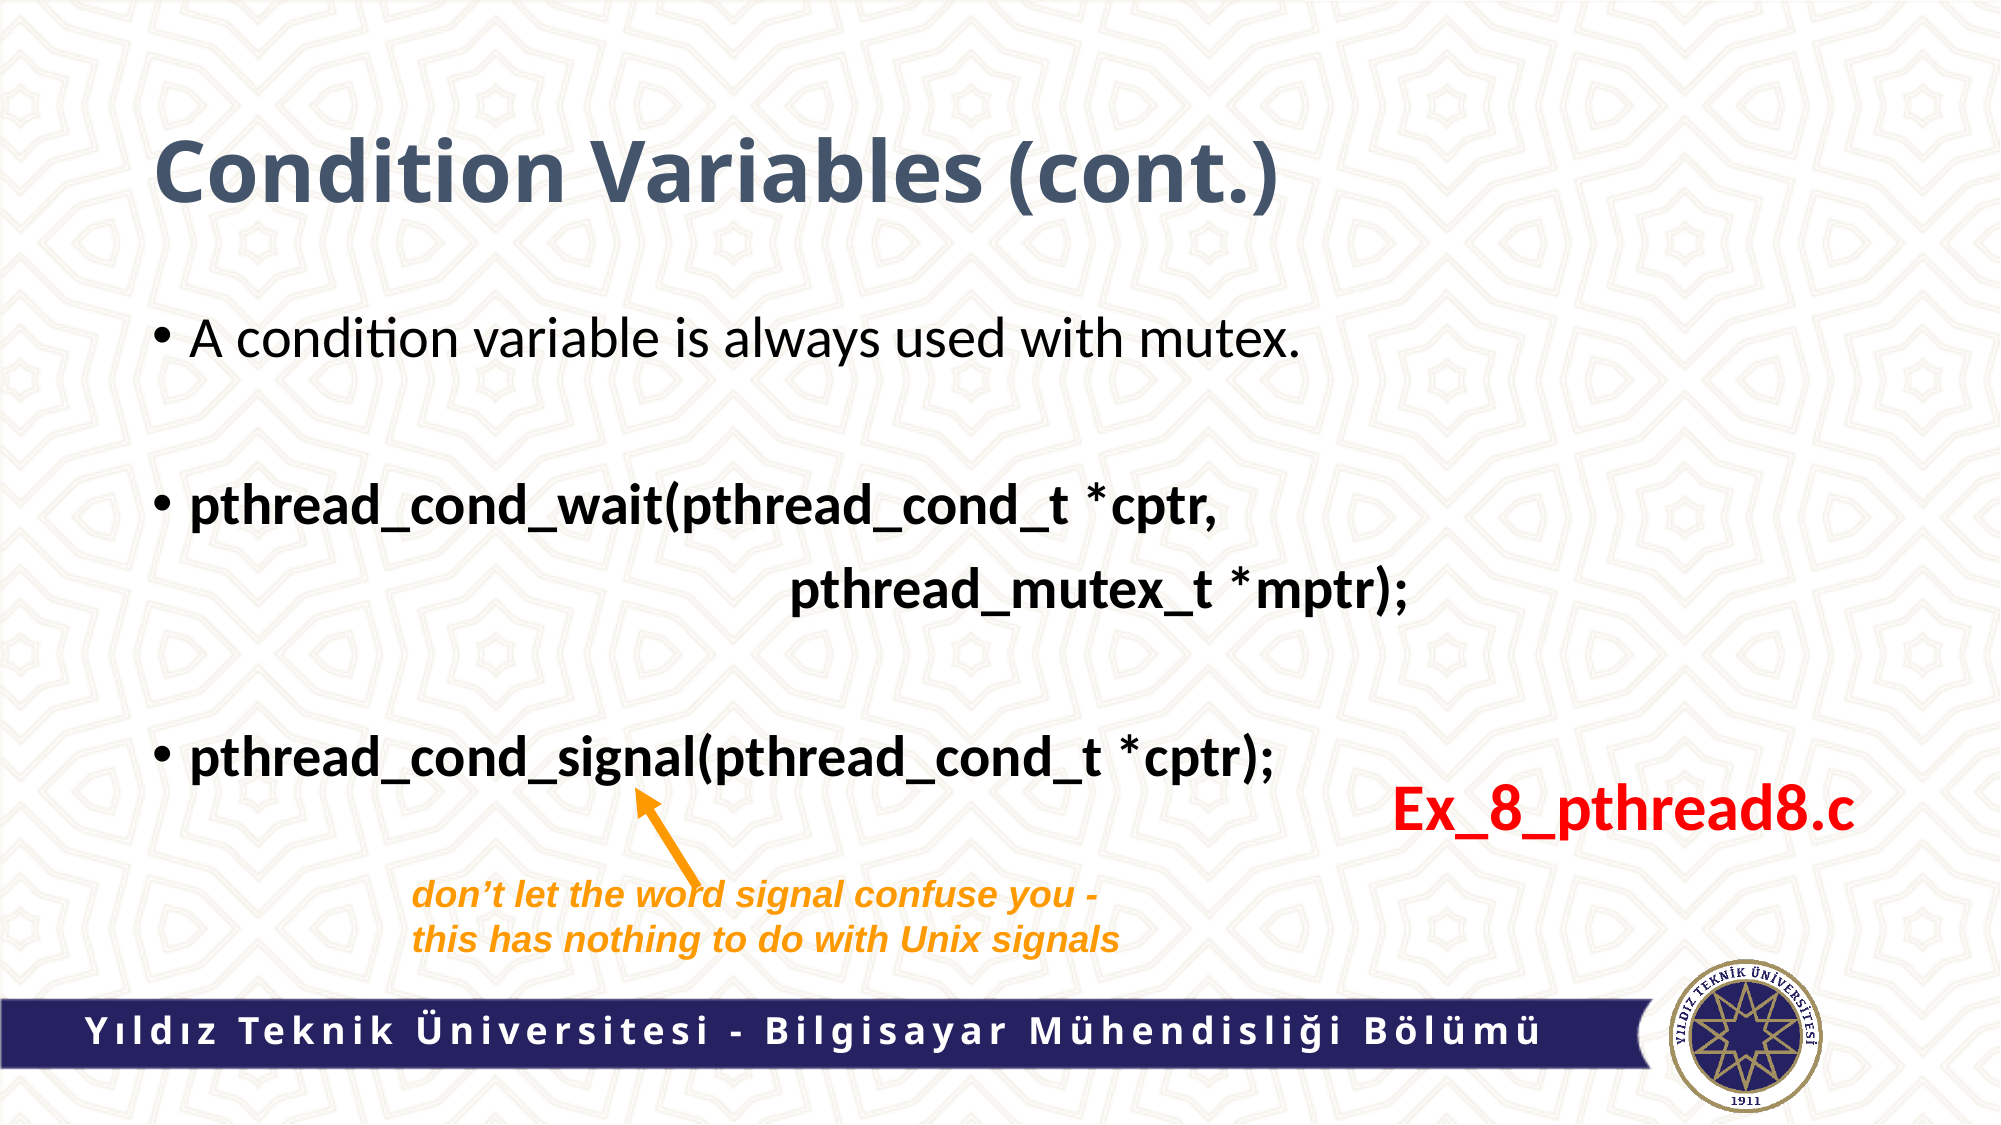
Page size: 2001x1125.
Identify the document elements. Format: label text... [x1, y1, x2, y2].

footer Yıldız Teknik Üniversitesi - Bilgisayar Mühendisliği Bölümü [0, 997, 1628, 1069]
text_box [634, 787, 698, 888]
text_box don’t let the word signal confuse you - this has nothing to do with Unix signals [396, 862, 1137, 968]
title Condition Variables (cont.) [137, 59, 1863, 278]
text_box Ex_8_pthread8.c [1377, 756, 1907, 863]
picture [0, 0, 2000, 1125]
list A condition variable is always used with mutex. pthread_cond_wait(pthread_cond_t *cptr, pthread_mutex_t *mptr); pthread_cond_signal(pthread_cond_t *cptr); [137, 299, 1863, 982]
